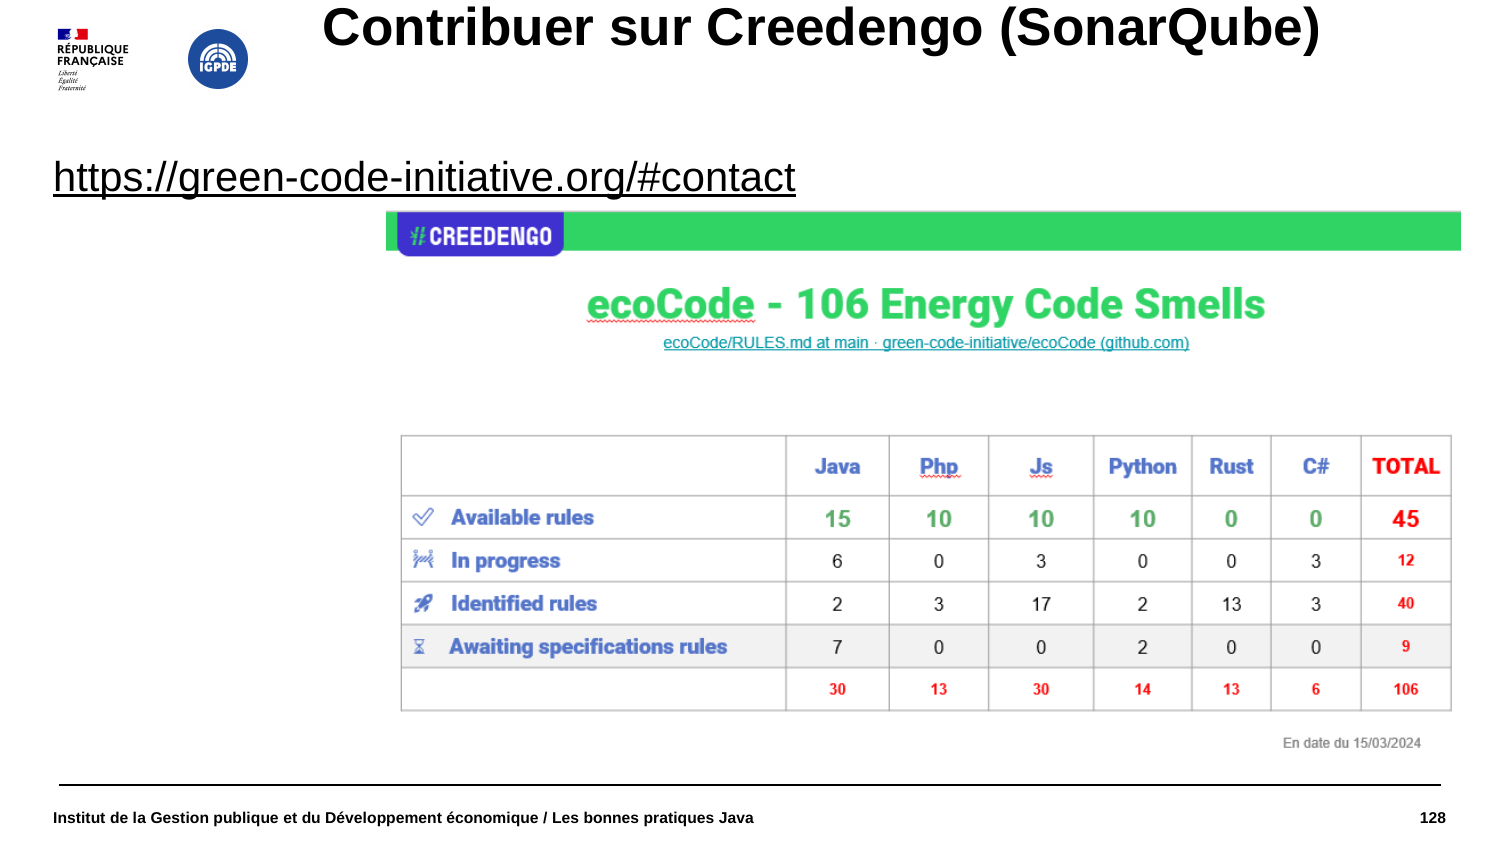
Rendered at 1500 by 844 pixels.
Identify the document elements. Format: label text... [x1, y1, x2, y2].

picture [386, 210, 1462, 767]
footer Institut de la Gestion publique et du Développement économique / Les bonnes pratiques Java [53, 787, 780, 844]
picture [47, 18, 139, 101]
list https://green-code-initiative.org/#contact [53, 150, 1462, 729]
slide_number 128 [1224, 787, 1447, 844]
title Contribuer sur Creedengo (SonarQube) [322, 0, 1426, 116]
picture [188, 29, 248, 89]
